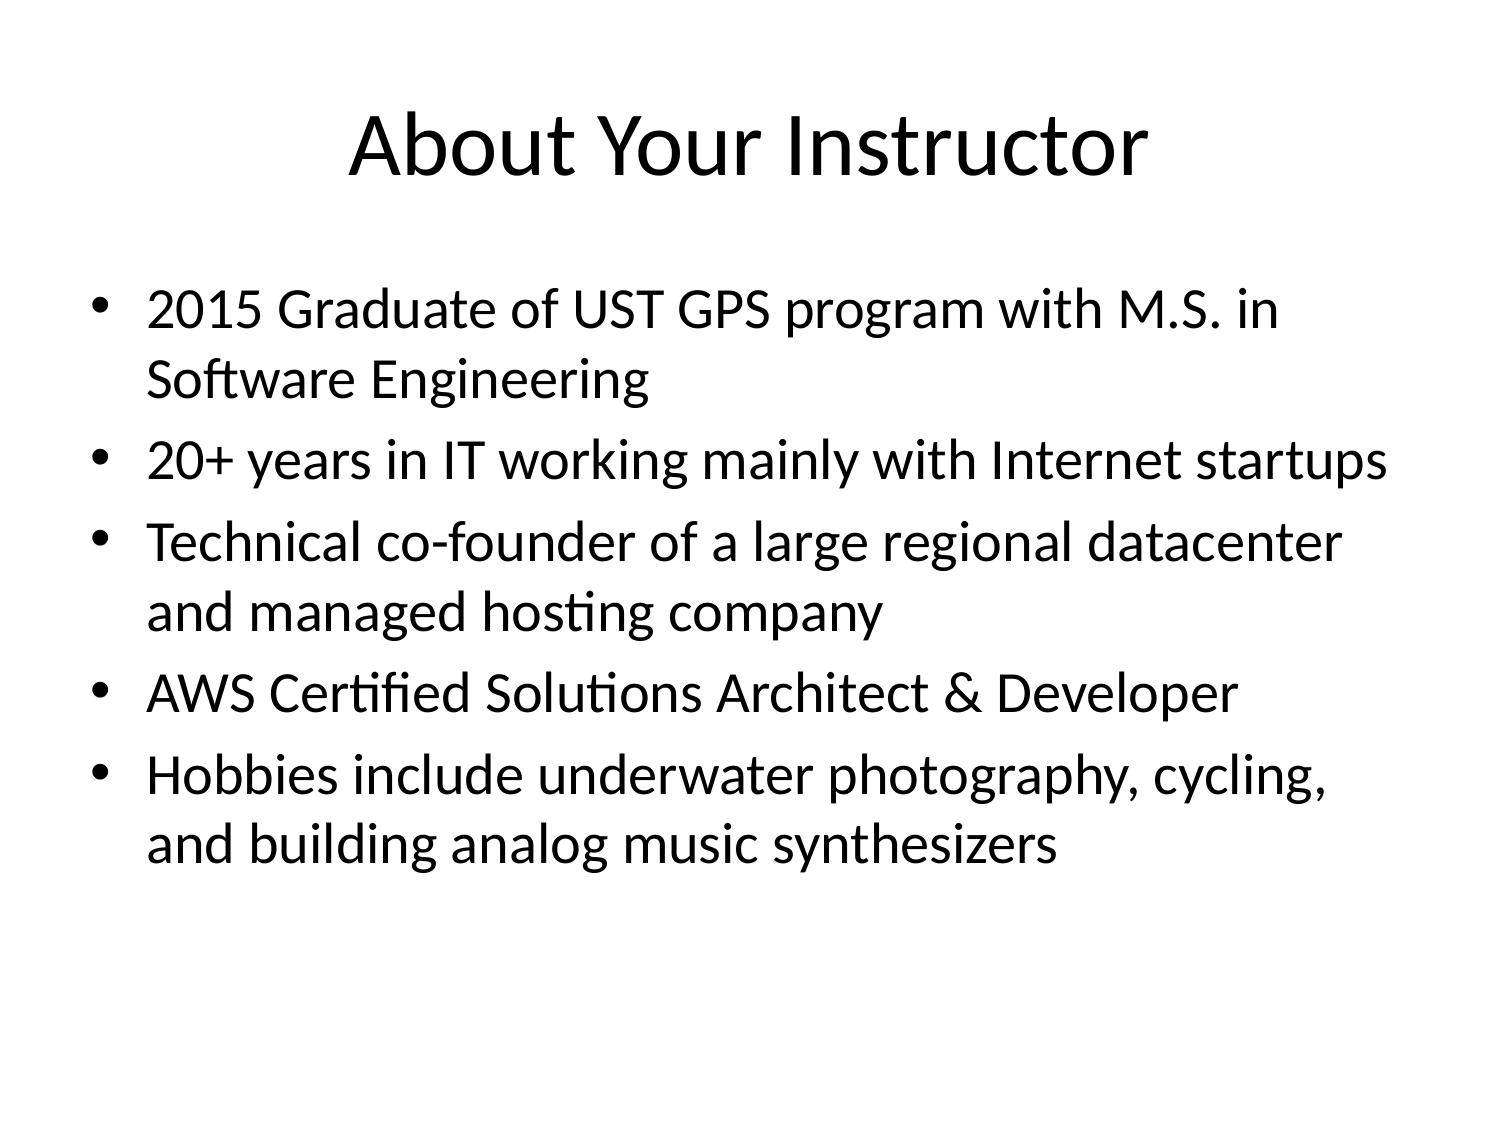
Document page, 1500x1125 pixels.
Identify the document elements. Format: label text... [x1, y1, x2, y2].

title About Your Instructor [75, 45, 1425, 233]
list 2015 Graduate of UST GPS program with M.S. in Software Engineering 20+ years in IT working mainly with Internet startups Technical co-founder of a large regional datacenter and managed hosting company AWS Certified Solutions Architect & Developer Hobbies include underwater photography, cycling, and building analog music synthesizers [75, 262, 1425, 1005]
